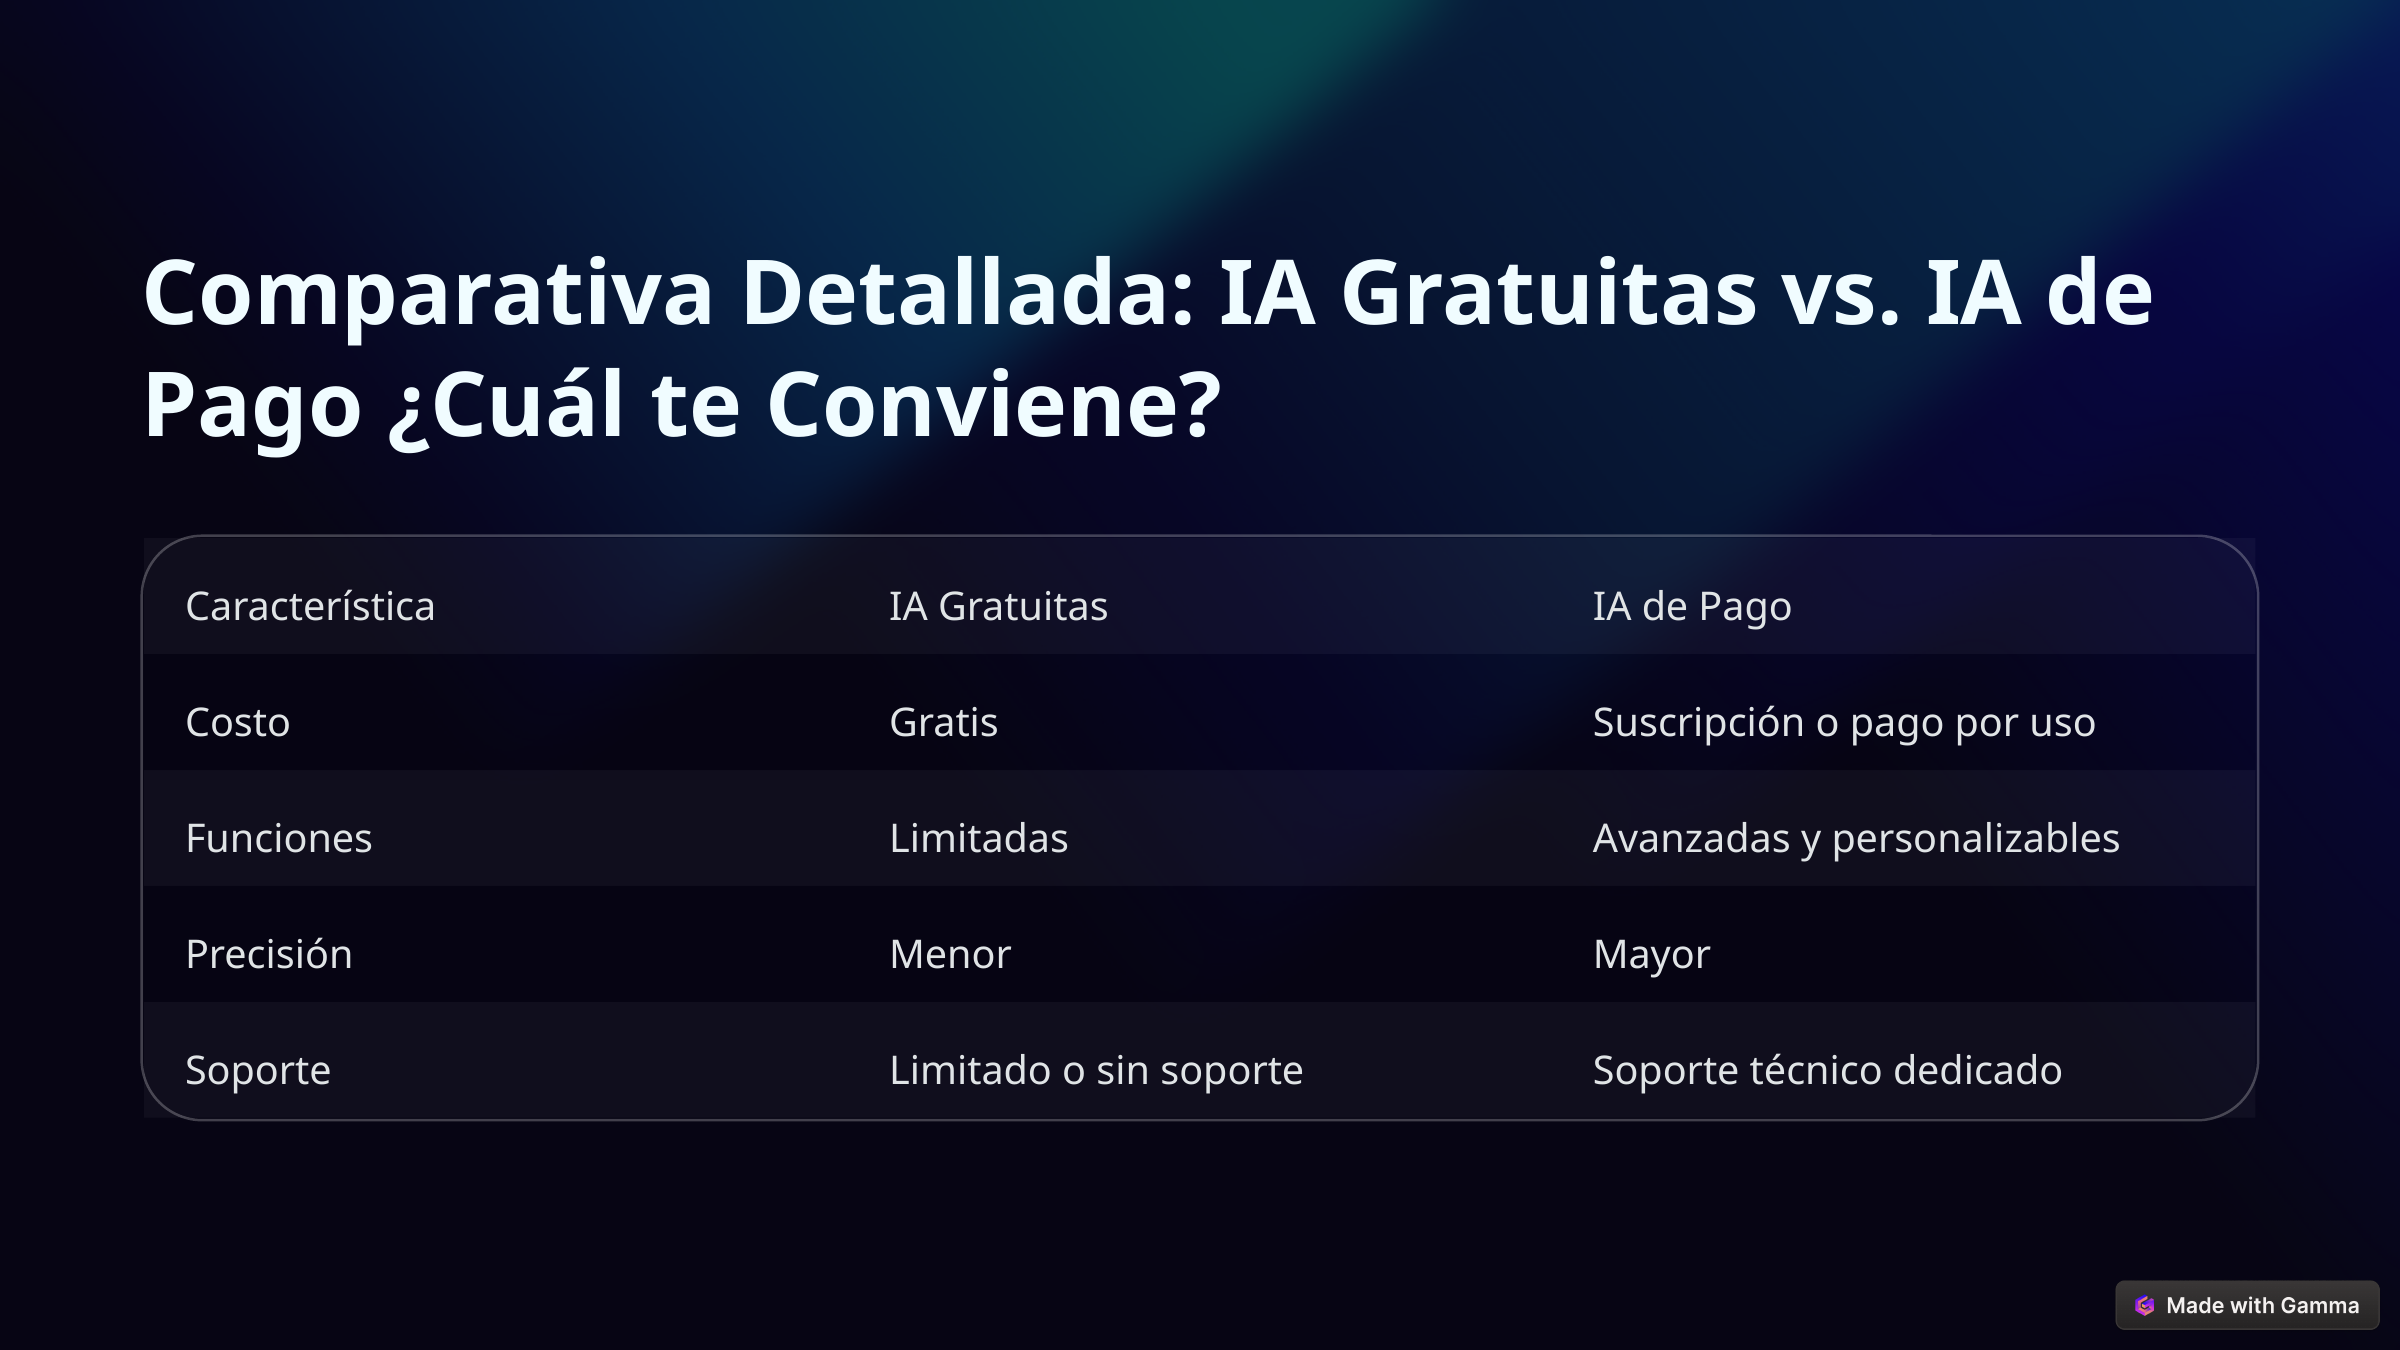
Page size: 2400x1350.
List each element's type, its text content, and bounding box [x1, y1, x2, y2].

text_box [144, 885, 2256, 1001]
text_box Limitado o sin soporte [889, 1027, 1511, 1093]
text_box Suscripción o pago por uso [1592, 679, 2215, 745]
text_box Funciones [184, 795, 807, 861]
text_box Característica [184, 563, 807, 629]
text_box [144, 1001, 2256, 1118]
text_box IA Gratuitas [889, 563, 1511, 629]
text_box Mayor [1592, 911, 2215, 977]
text_box [144, 770, 2256, 885]
text_box Precisión [184, 911, 807, 977]
text_box Avanzadas y personalizables [1592, 795, 2215, 861]
text_box Soporte técnico dedicado [1592, 1027, 2215, 1093]
text_box Costo [184, 679, 807, 745]
text_box Comparativa Detallada: IA Gratuitas vs. IA de Pago ¿Cuál te Conviene? [141, 229, 2259, 455]
text_box [144, 654, 2256, 770]
text_box [144, 538, 2256, 654]
text_box Limitadas [889, 795, 1511, 861]
text_box Soporte [184, 1027, 807, 1093]
picture [2106, 1271, 2389, 1339]
text_box IA de Pago [1592, 563, 2215, 629]
text_box Menor [889, 911, 1511, 977]
text_box Gratis [889, 679, 1511, 745]
